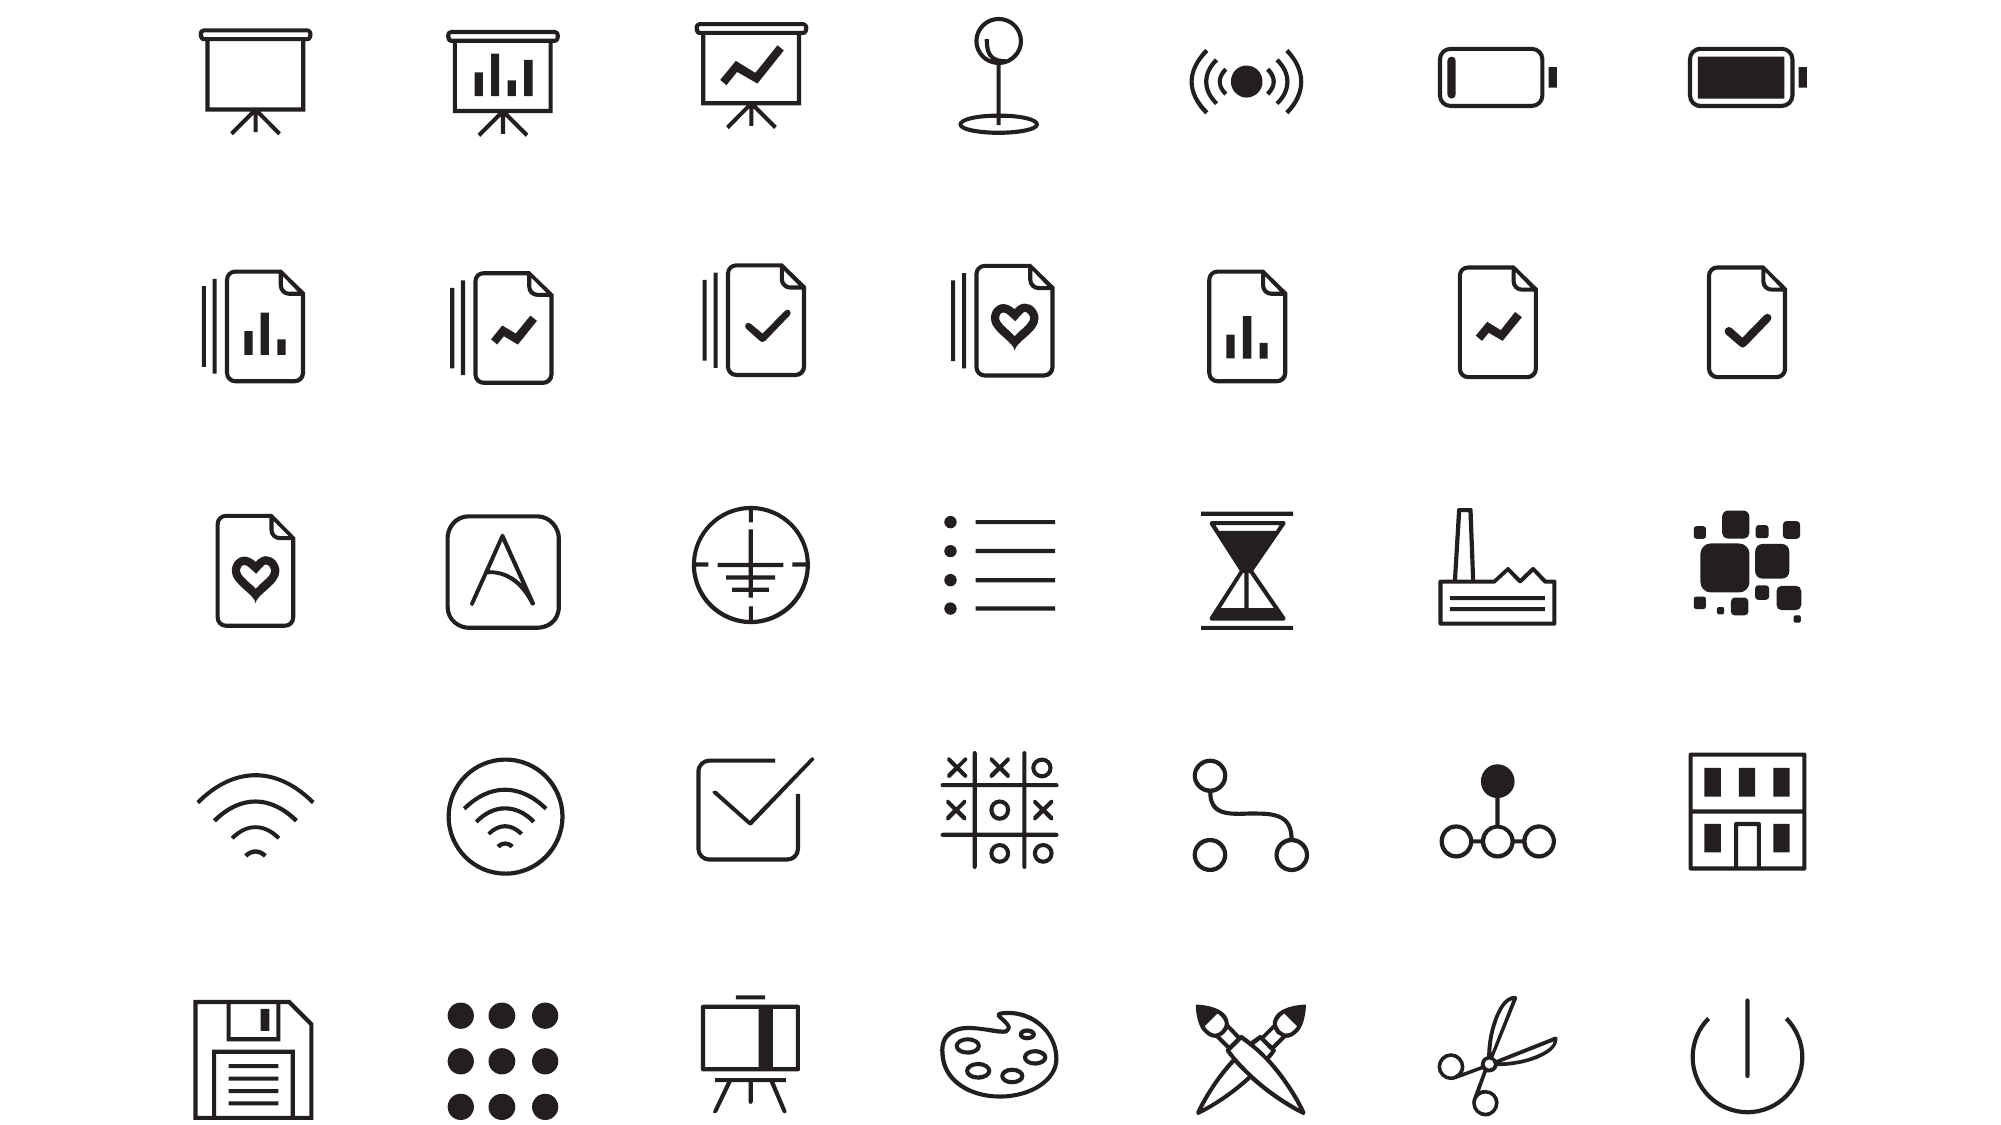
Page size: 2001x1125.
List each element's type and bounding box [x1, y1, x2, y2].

text_box [193, 16, 1808, 1121]
